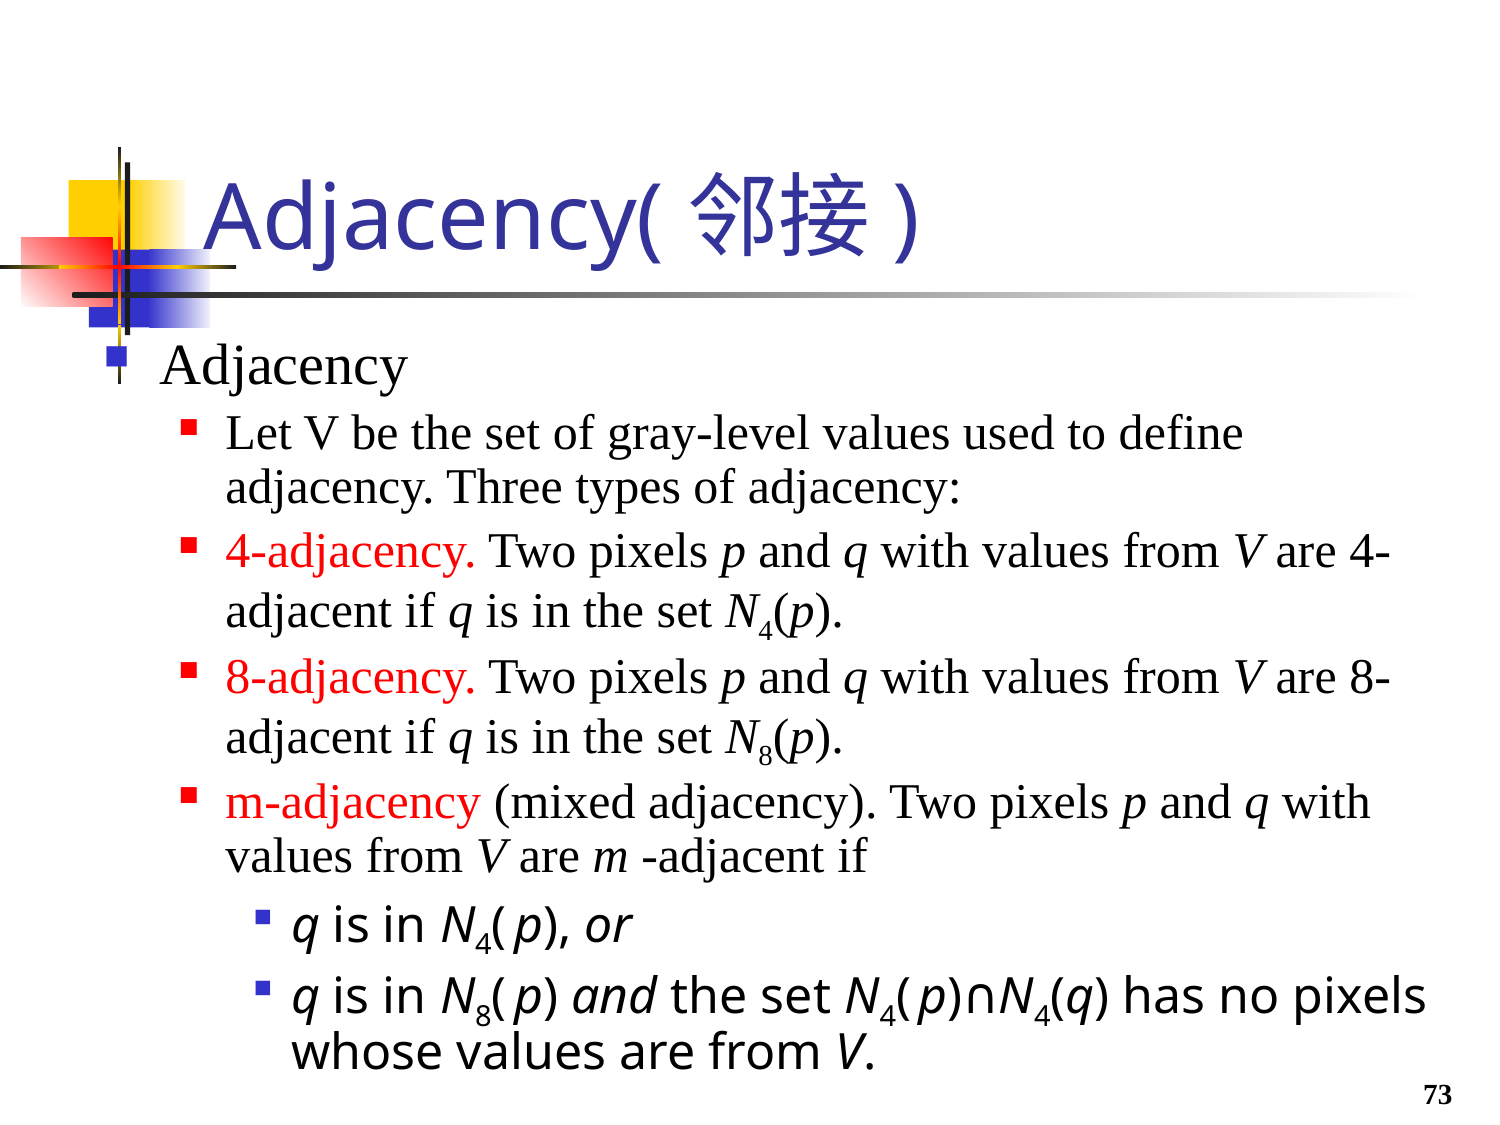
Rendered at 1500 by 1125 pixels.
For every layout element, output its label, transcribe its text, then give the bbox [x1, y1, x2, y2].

list Adjacency Let V be the set of gray-level values used to define adjacency. Three types of adjacency: 4-adjacency. Two pixels p and q with values from V are 4-adjacent if q is in the set N4(p). 8-adjacency. Two pixels p and q with values from V are 8-adjacent if q is in the set N8(p). m-adjacency (mixed adjacency). Two pixels p and q with values from V are m -adjacent if q is in N4( p), or q is in N8( p) and the set N4( p)∩N4(q) has no pixels whose values are from V. [88, 326, 1470, 1095]
slide_number 73 [1154, 1042, 1468, 1118]
title Adjacency(邻接) [188, 34, 1468, 276]
